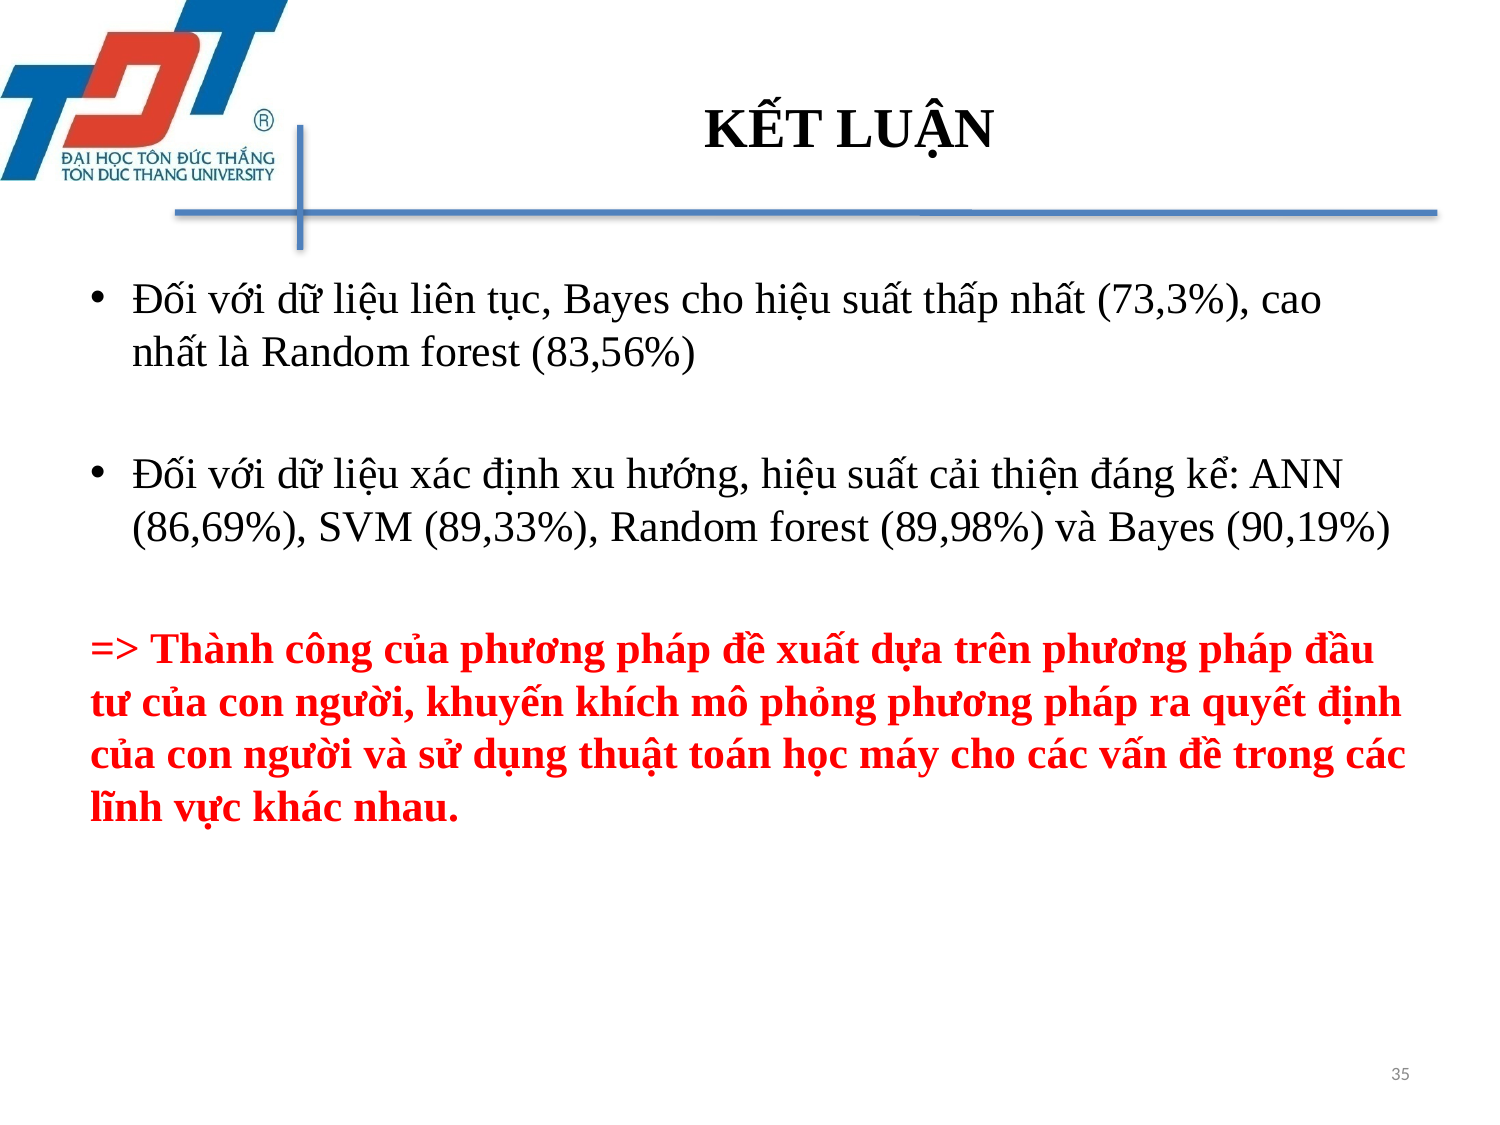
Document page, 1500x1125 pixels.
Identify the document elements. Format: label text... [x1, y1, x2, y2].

list Đối với dữ liệu liên tục, Bayes cho hiệu suất thấp nhất (73,3%), cao nhất là Random forest (83,56%) Đối với dữ liệu xác định xu hướng, hiệu suất cải thiện đáng kể: ANN (86,69%), SVM (89,33%), Random forest (89,98%) và Bayes (90,19%) => Thành công của phương pháp đề xuất dựa trên phương pháp đầu tư của con người, khuyến khích mô phỏng phương pháp ra quyết định của con người và sử dụng thuật toán học máy cho các vấn đề trong các lĩnh vực khác nhau. [75, 262, 1425, 1005]
slide_number 35 [1074, 1042, 1425, 1103]
picture [0, 0, 288, 181]
title KẾT LUẬN [174, 31, 1500, 219]
